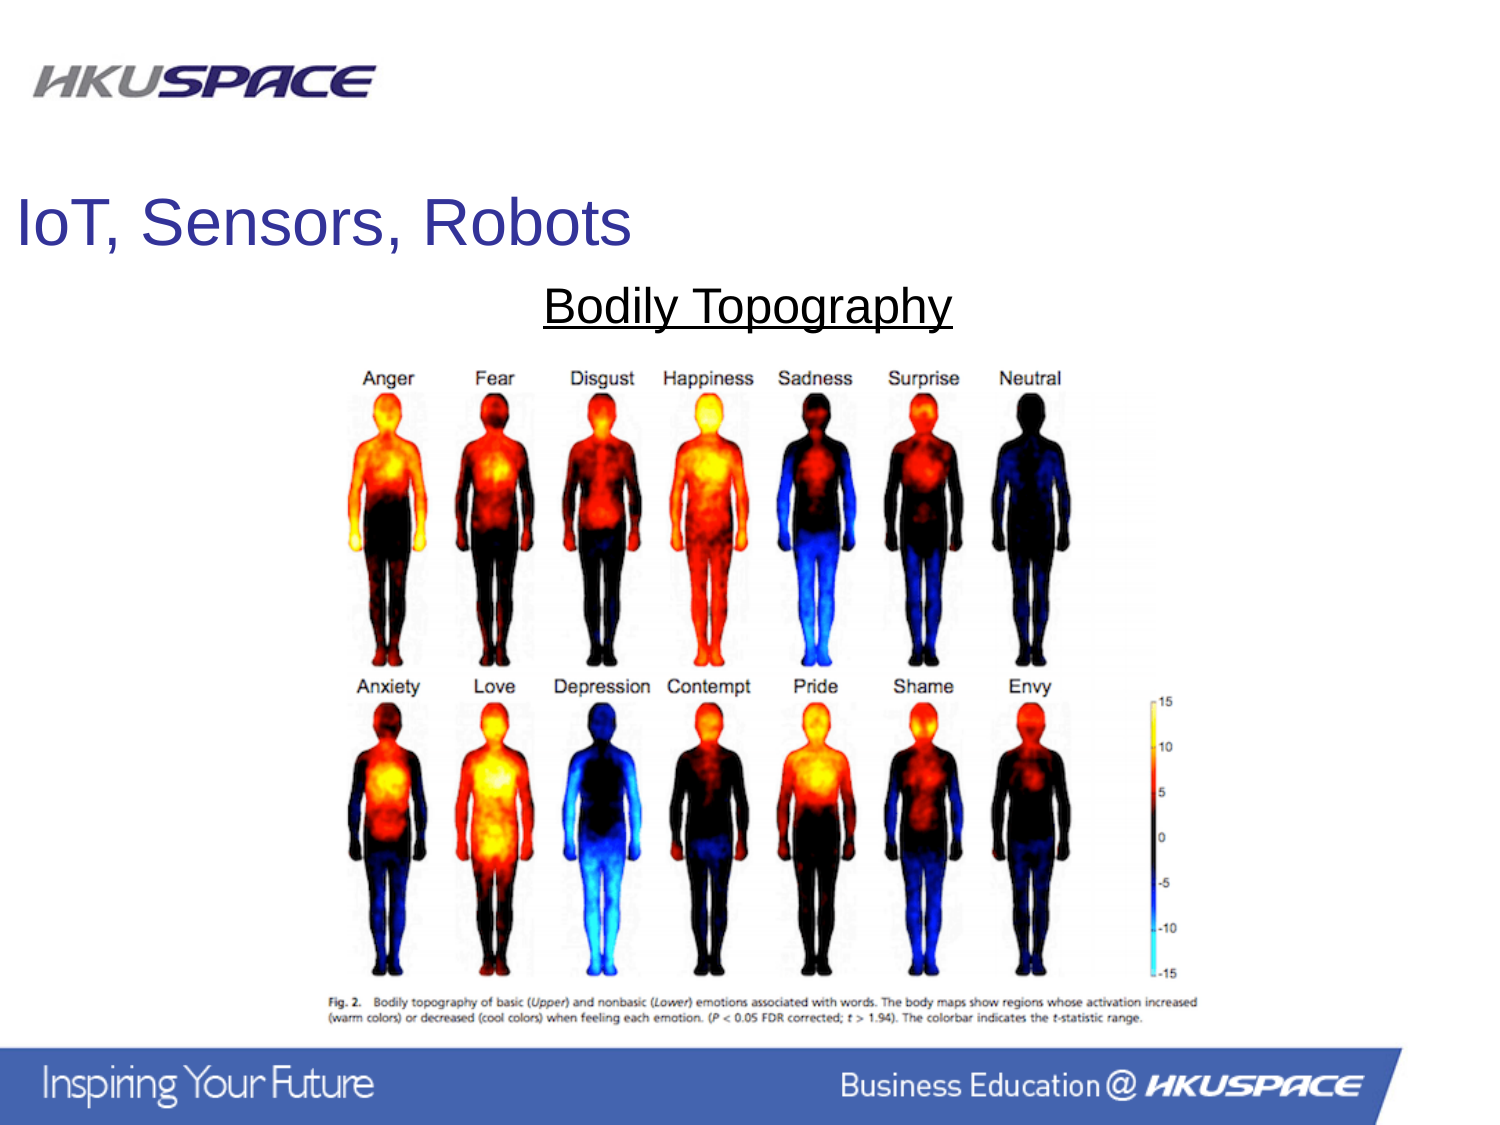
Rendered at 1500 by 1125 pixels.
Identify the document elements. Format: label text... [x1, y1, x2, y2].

text_box IoT, Sensors, Robots [0, 101, 1325, 266]
picture [0, 0, 1500, 1125]
text_box Bodily Topography [528, 265, 968, 341]
